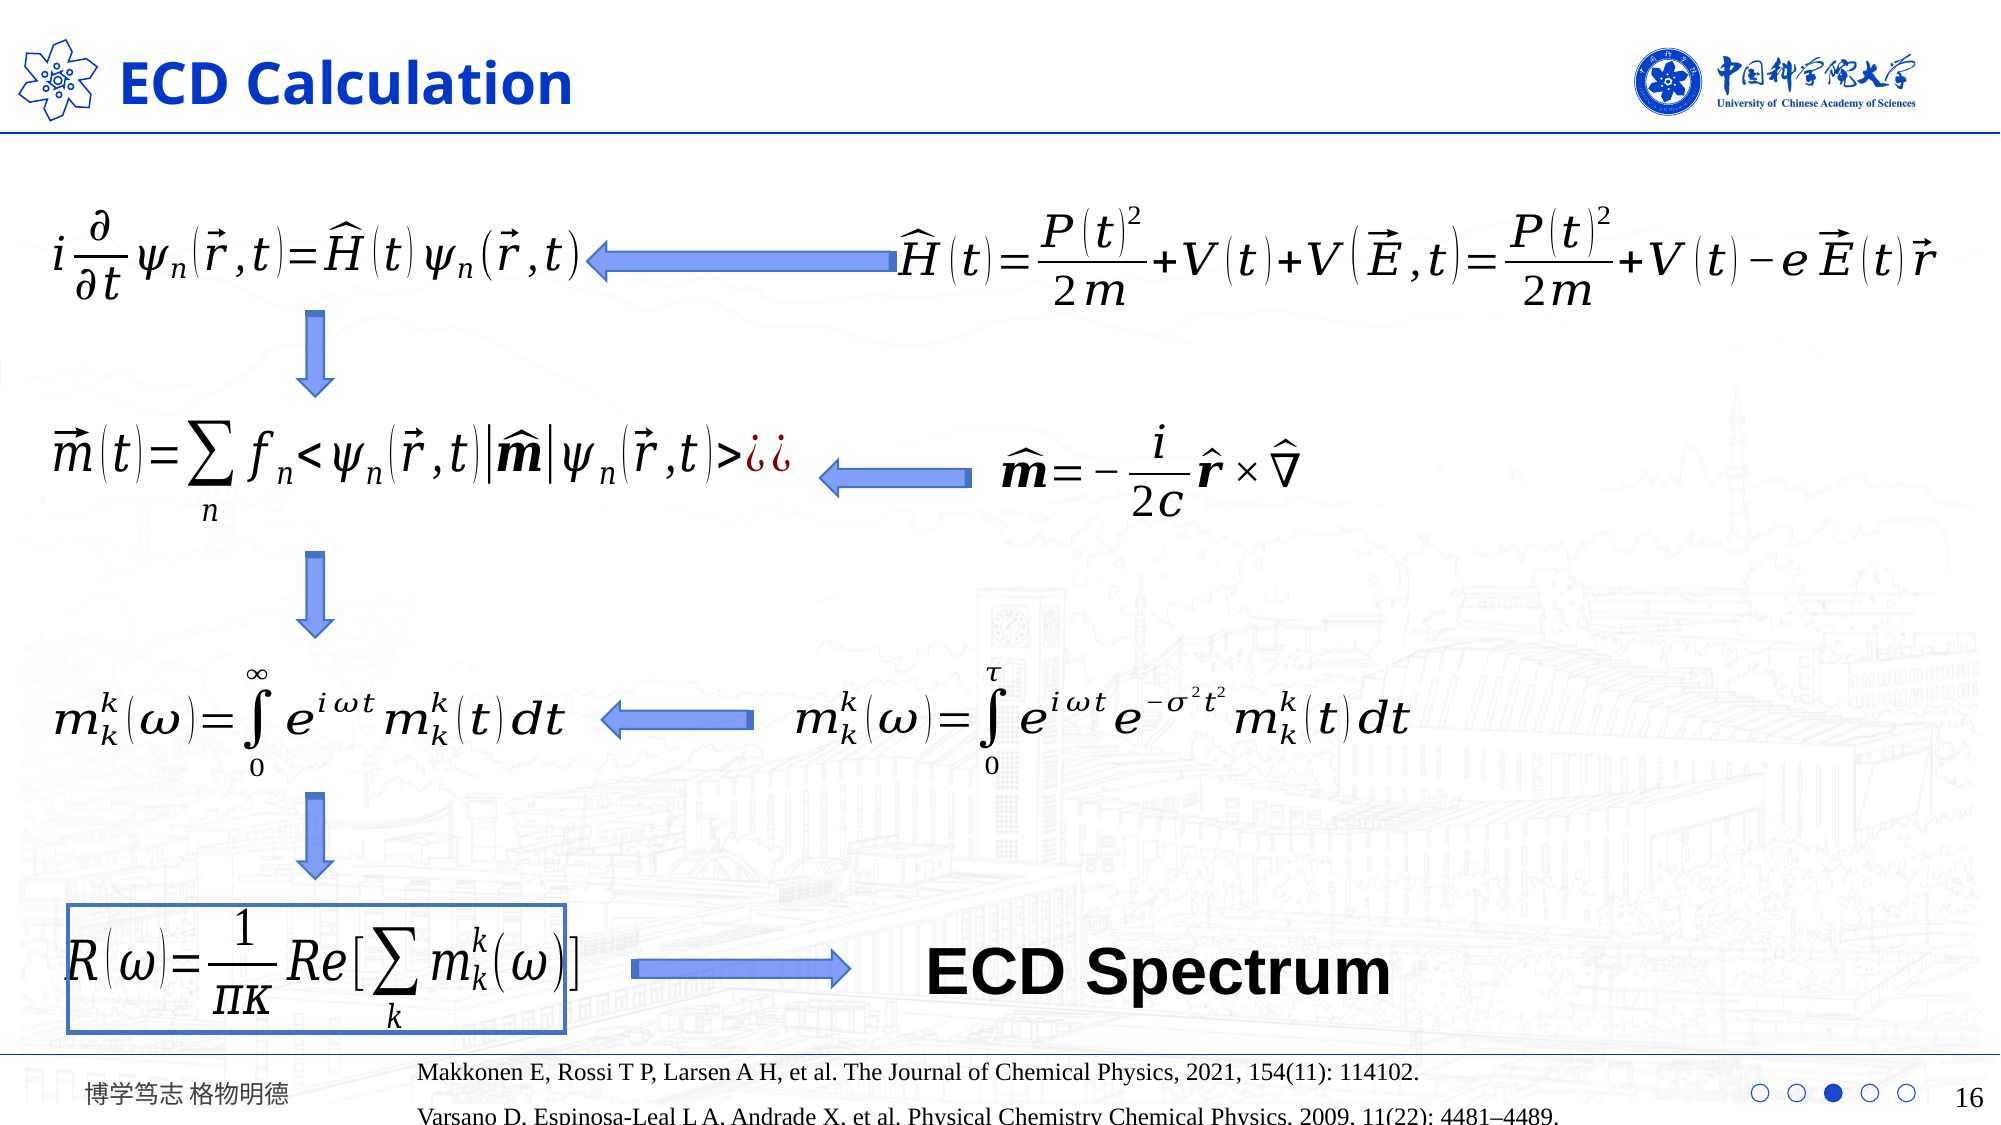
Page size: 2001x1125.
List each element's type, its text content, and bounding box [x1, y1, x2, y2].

text_box [585, 239, 897, 284]
text_box Makkonen E, Rossi T P, Larsen A H, et al. The Journal of Chemical Physics, 2021, 154(11): 114102. Varsano D, Espinosa-Leal L A, Andrade X, et al. Physical Chemistry Chemical Physics, 2009, 11(22): 4481–4489. [402, 1047, 1589, 1125]
text_box [600, 699, 754, 741]
text_box [818, 457, 972, 499]
text_box 16 [1939, 1071, 1999, 1122]
text_box ECD Spectrum [911, 920, 1489, 1016]
text_box [631, 948, 852, 990]
text_box [67, 904, 566, 1034]
text_box [295, 551, 336, 640]
text_box [295, 792, 336, 881]
text_box [295, 310, 336, 399]
picture [1714, 54, 1916, 109]
list ECD Calculation [112, 34, 1200, 123]
